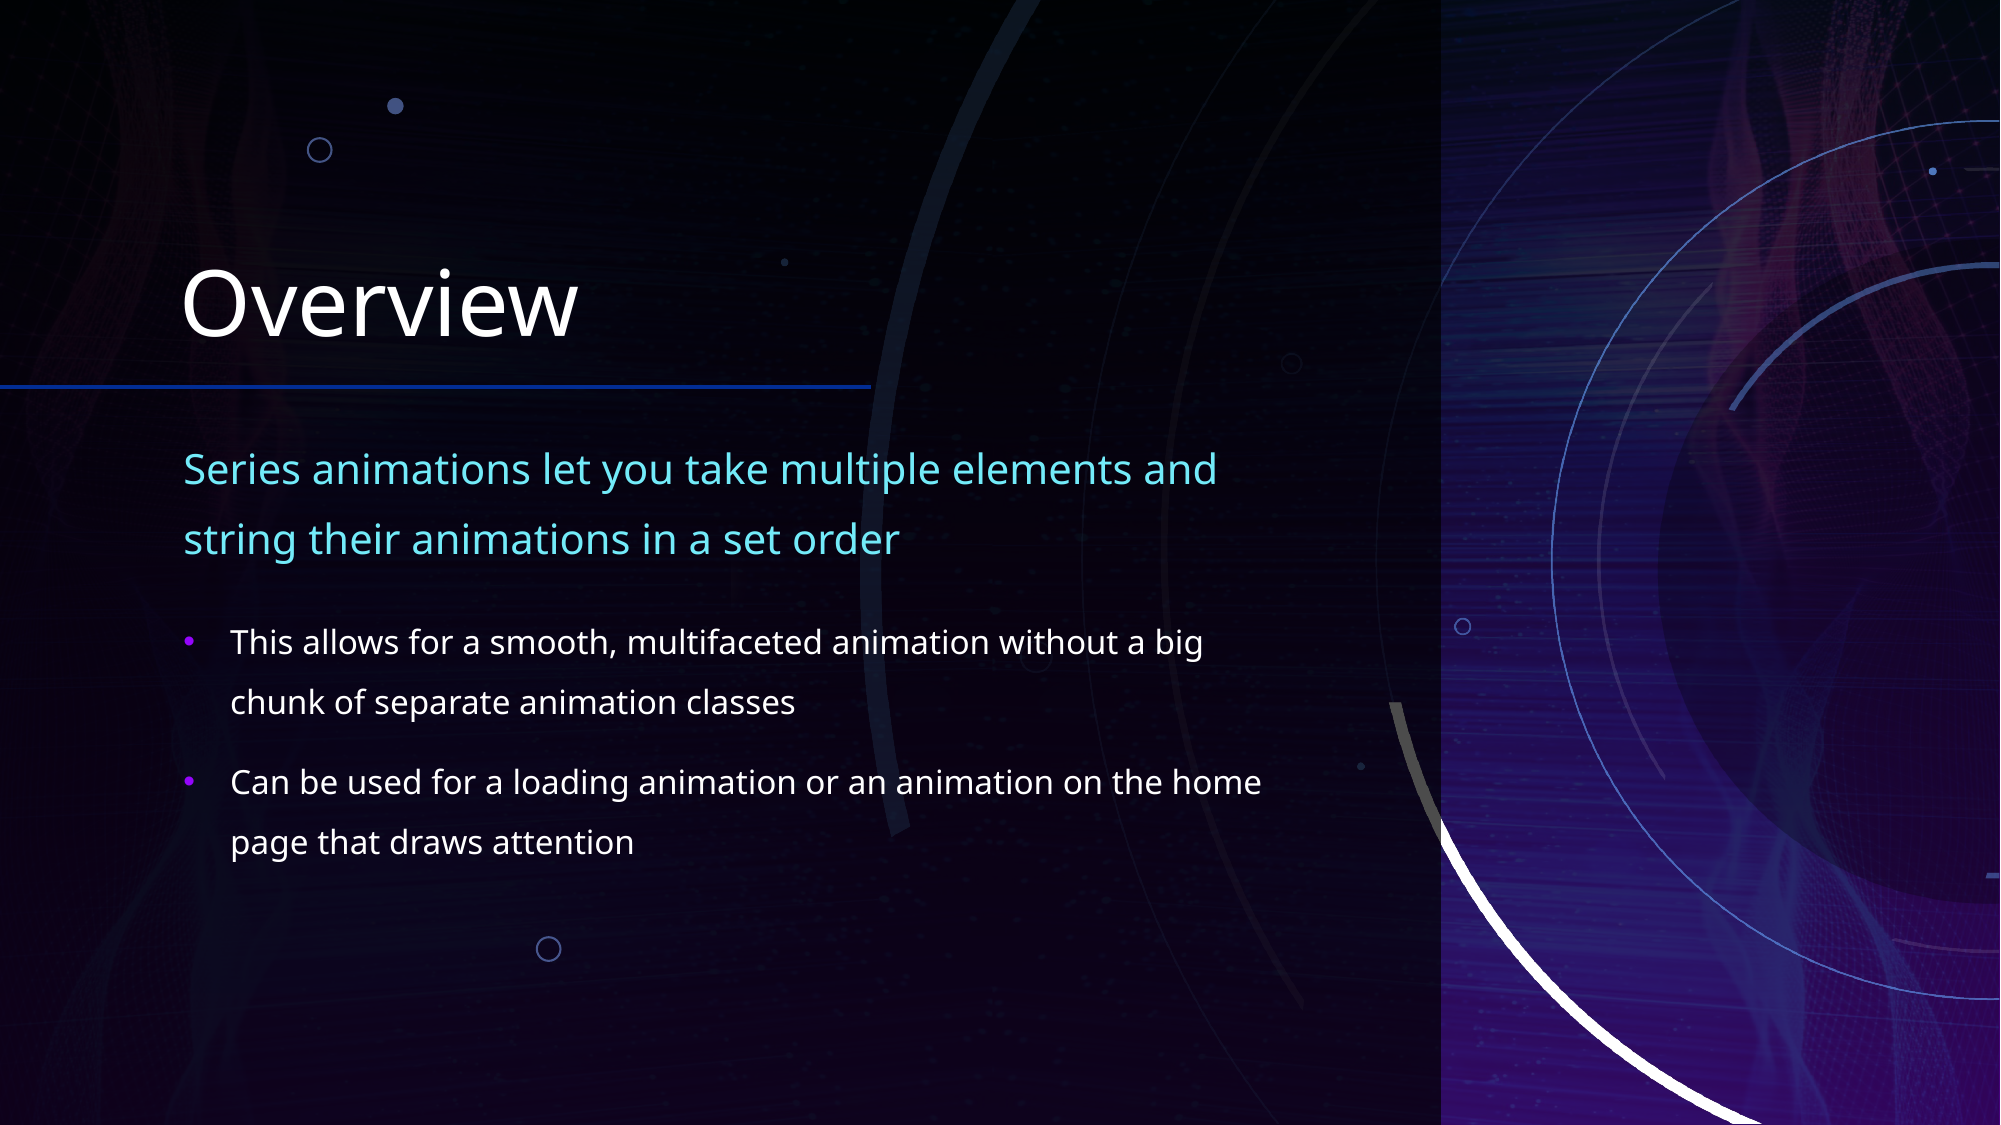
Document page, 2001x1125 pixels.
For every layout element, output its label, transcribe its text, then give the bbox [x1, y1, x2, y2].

picture [730, 0, 2000, 1124]
list Series animations let you take multiple elements and string their animations in a set order [168, 415, 1299, 573]
title Overview [164, 172, 1299, 364]
list This allows for a smooth, multifaceted animation without a big chunk of separate animation classes Can be used for a loading animation or an animation on the home page that draws attention [168, 593, 1299, 962]
